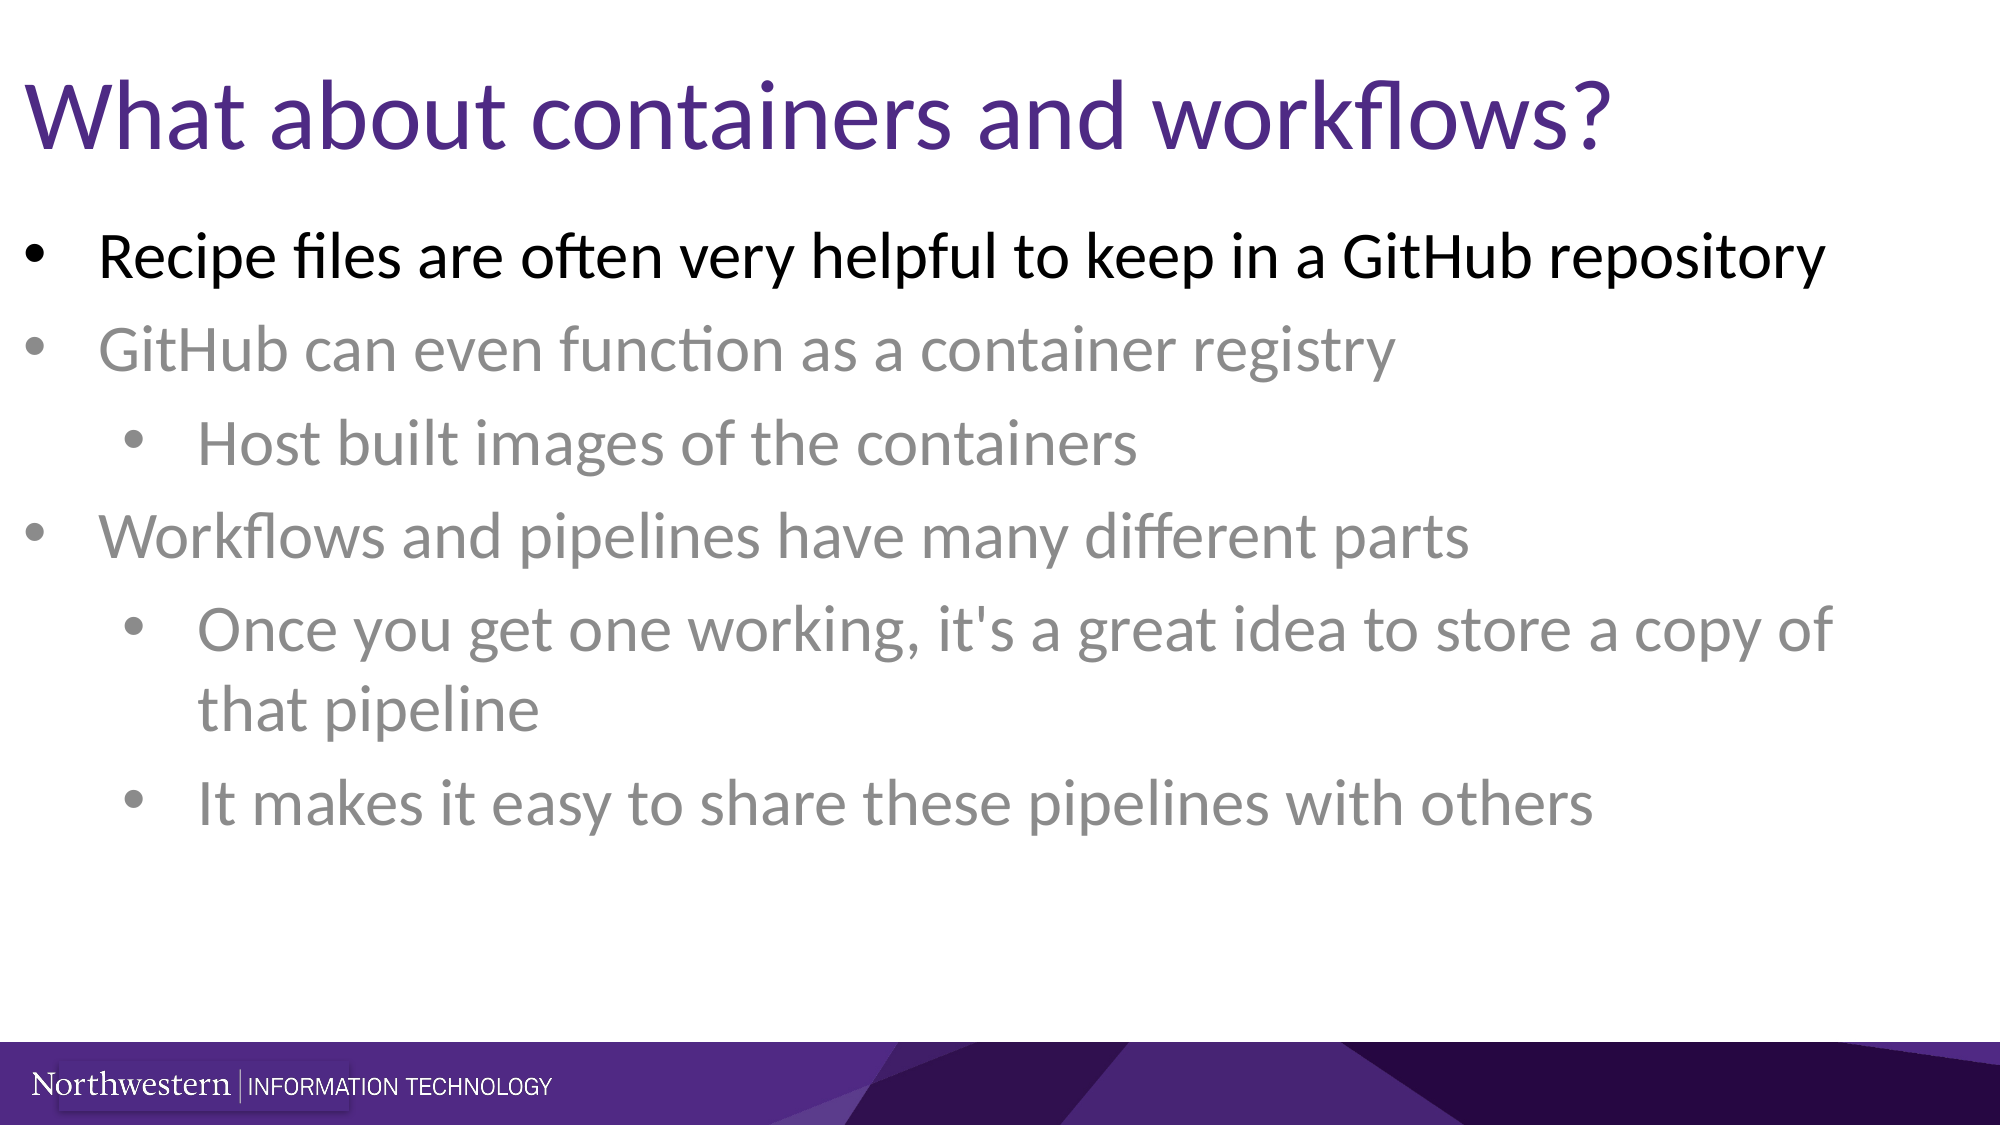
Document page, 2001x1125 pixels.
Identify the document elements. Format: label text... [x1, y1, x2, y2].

title What about containers and workflows? [9, 0, 1710, 201]
picture [0, 0, 2000, 1125]
subtitle Recipe files are often very helpful to keep in a GitHub repository GitHub can even function as a container registry Host built images of the containers Workflows and pipelines have many different parts Once you get one working, it's a great idea to store a copy of that pipeline It makes it easy to share these pipelines with others [3, 201, 1963, 965]
